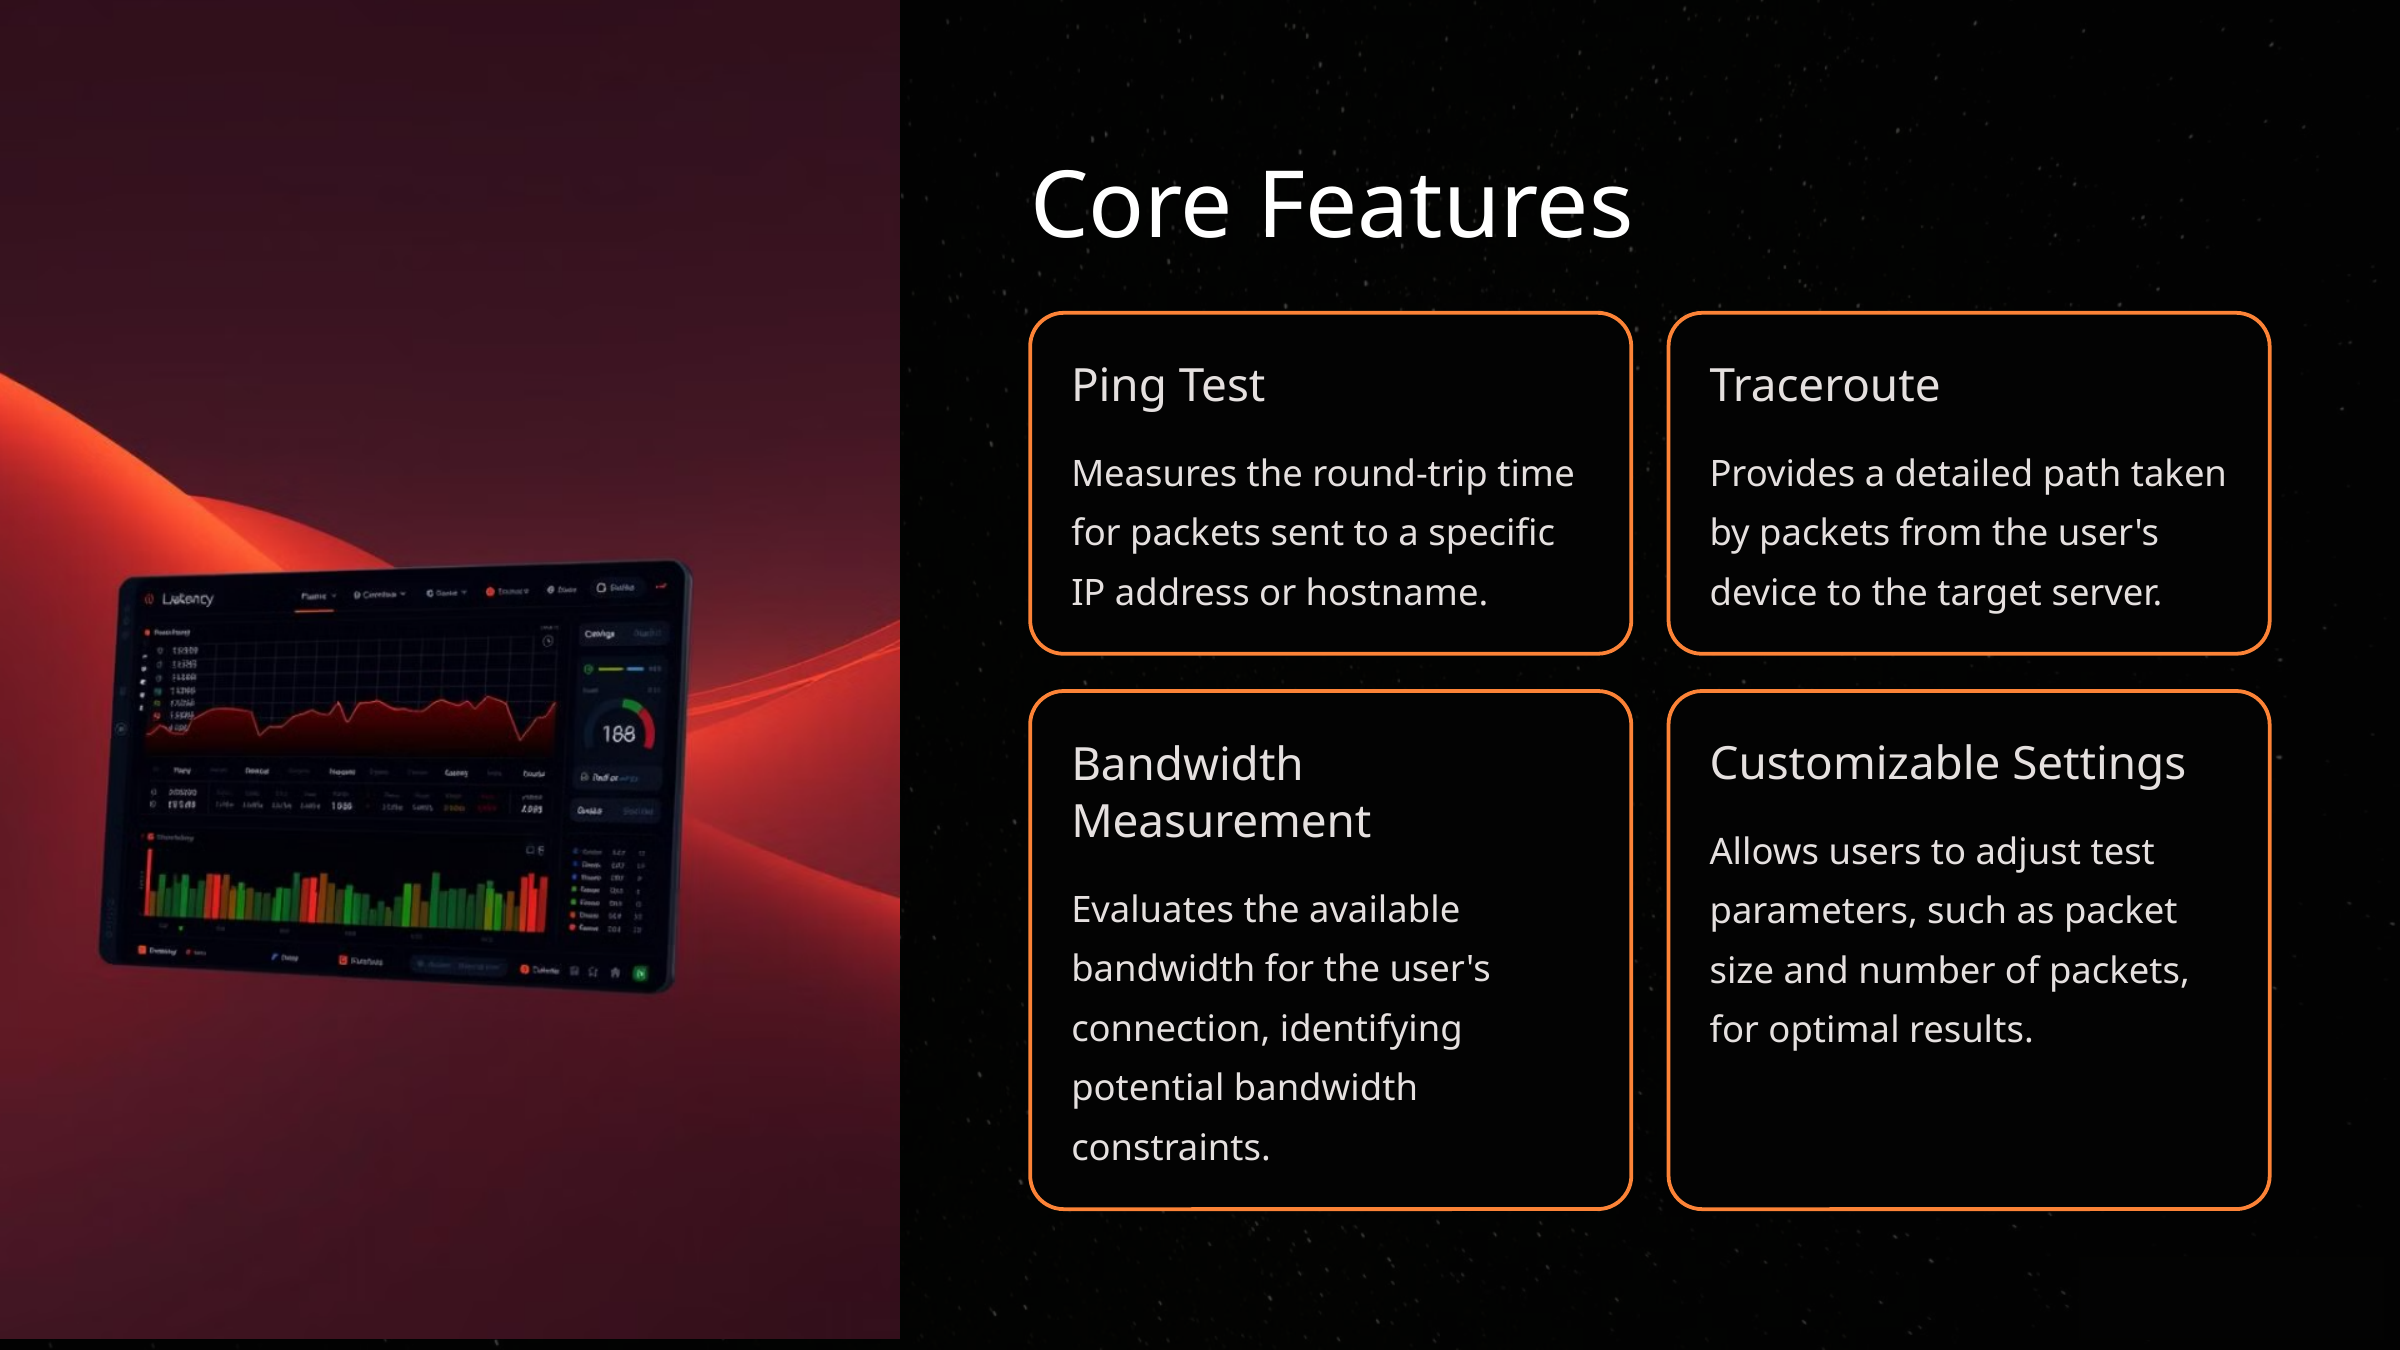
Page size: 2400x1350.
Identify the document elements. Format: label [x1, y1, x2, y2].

text_box [0, 0, 2384, 1339]
picture [0, 0, 2400, 1350]
